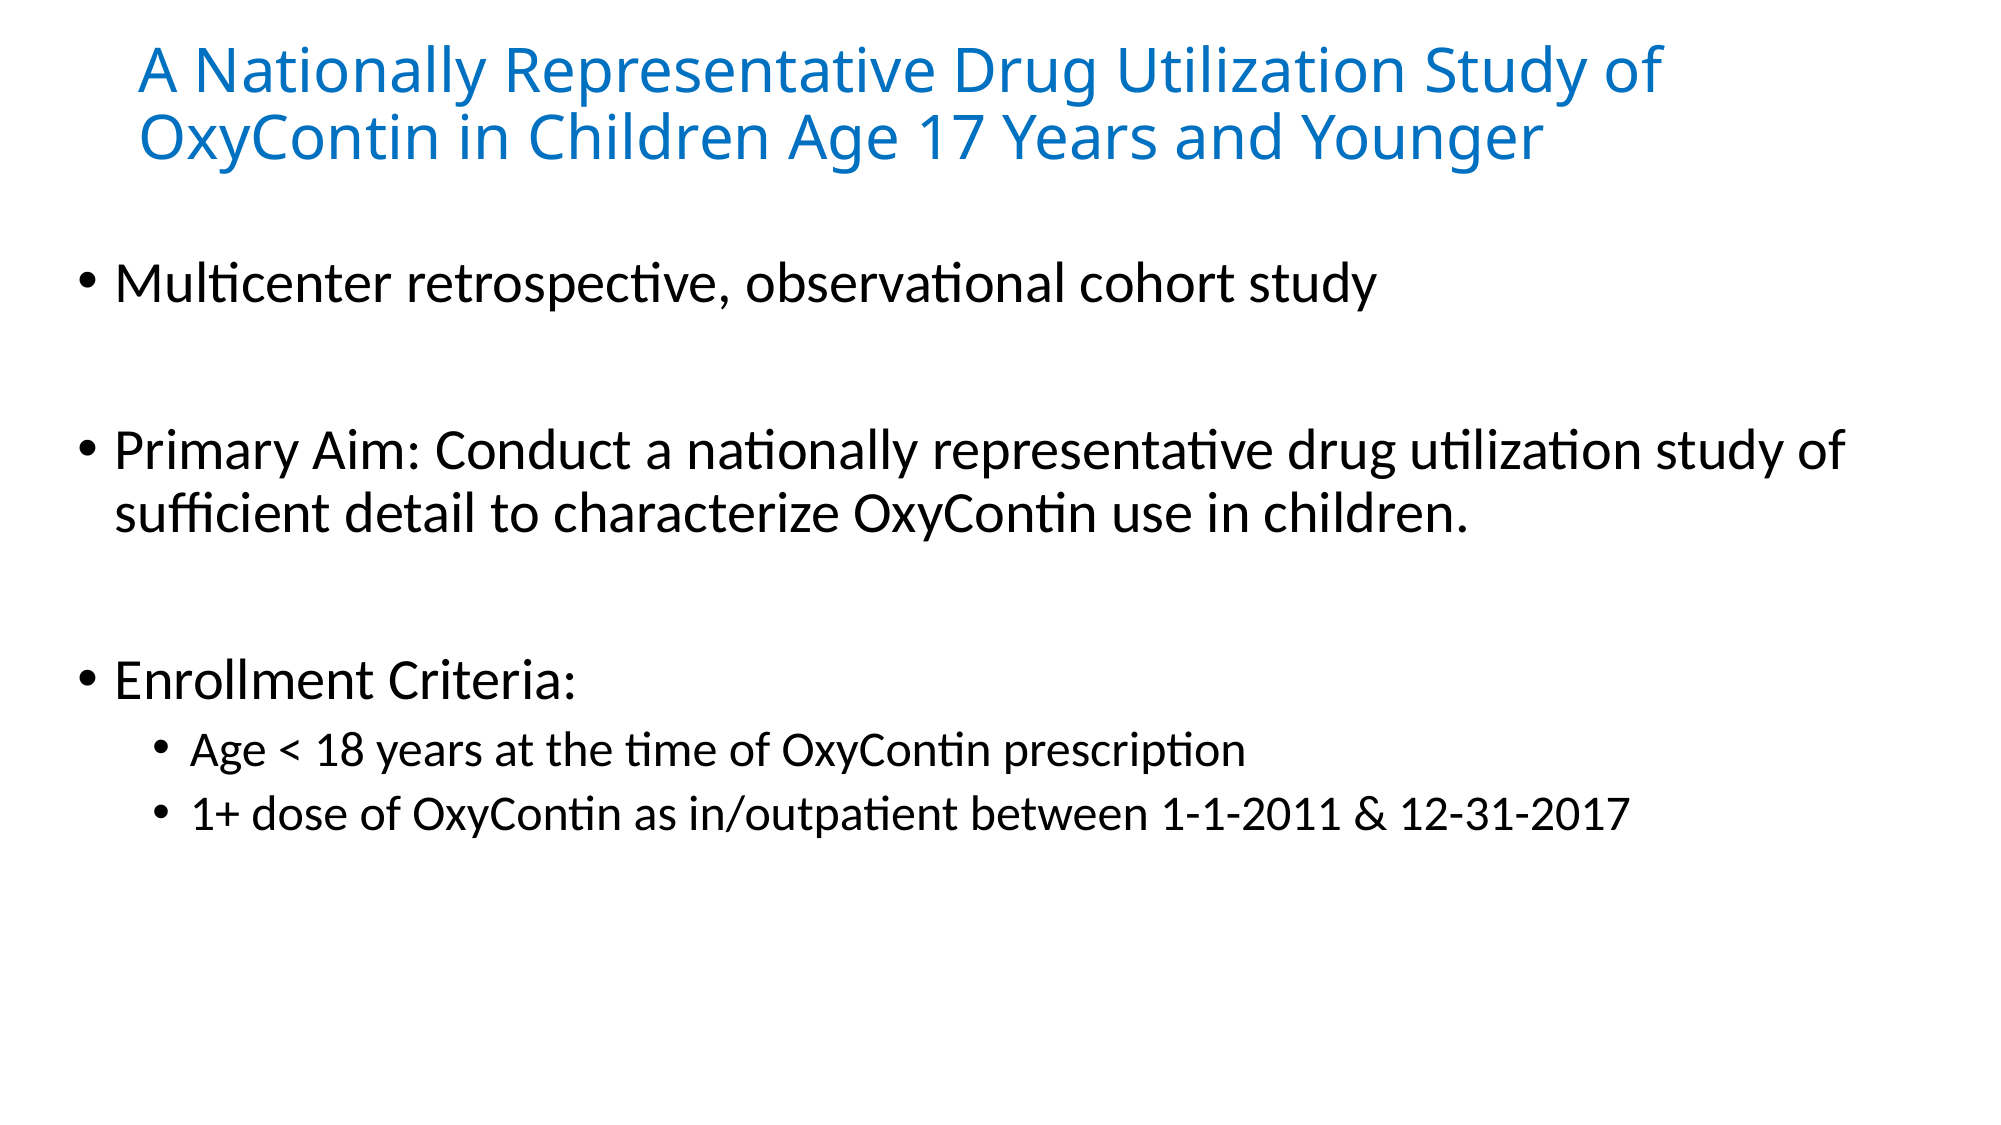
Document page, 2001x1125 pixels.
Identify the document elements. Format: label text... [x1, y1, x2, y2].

list Multicenter retrospective, observational cohort study Primary Aim: Conduct a nationally representative drug utilization study of sufficient detail to characterize OxyContin use in children. Enrollment Criteria: Age < 18 years at the time of OxyContin prescription 1+ dose of OxyContin as in/outpatient between 1-1-2011 & 12-31-2017 [62, 244, 1935, 1059]
title A Nationally Representative Drug Utilization Study of OxyContin in Children Age 17 Years and Younger [123, 30, 1849, 182]
